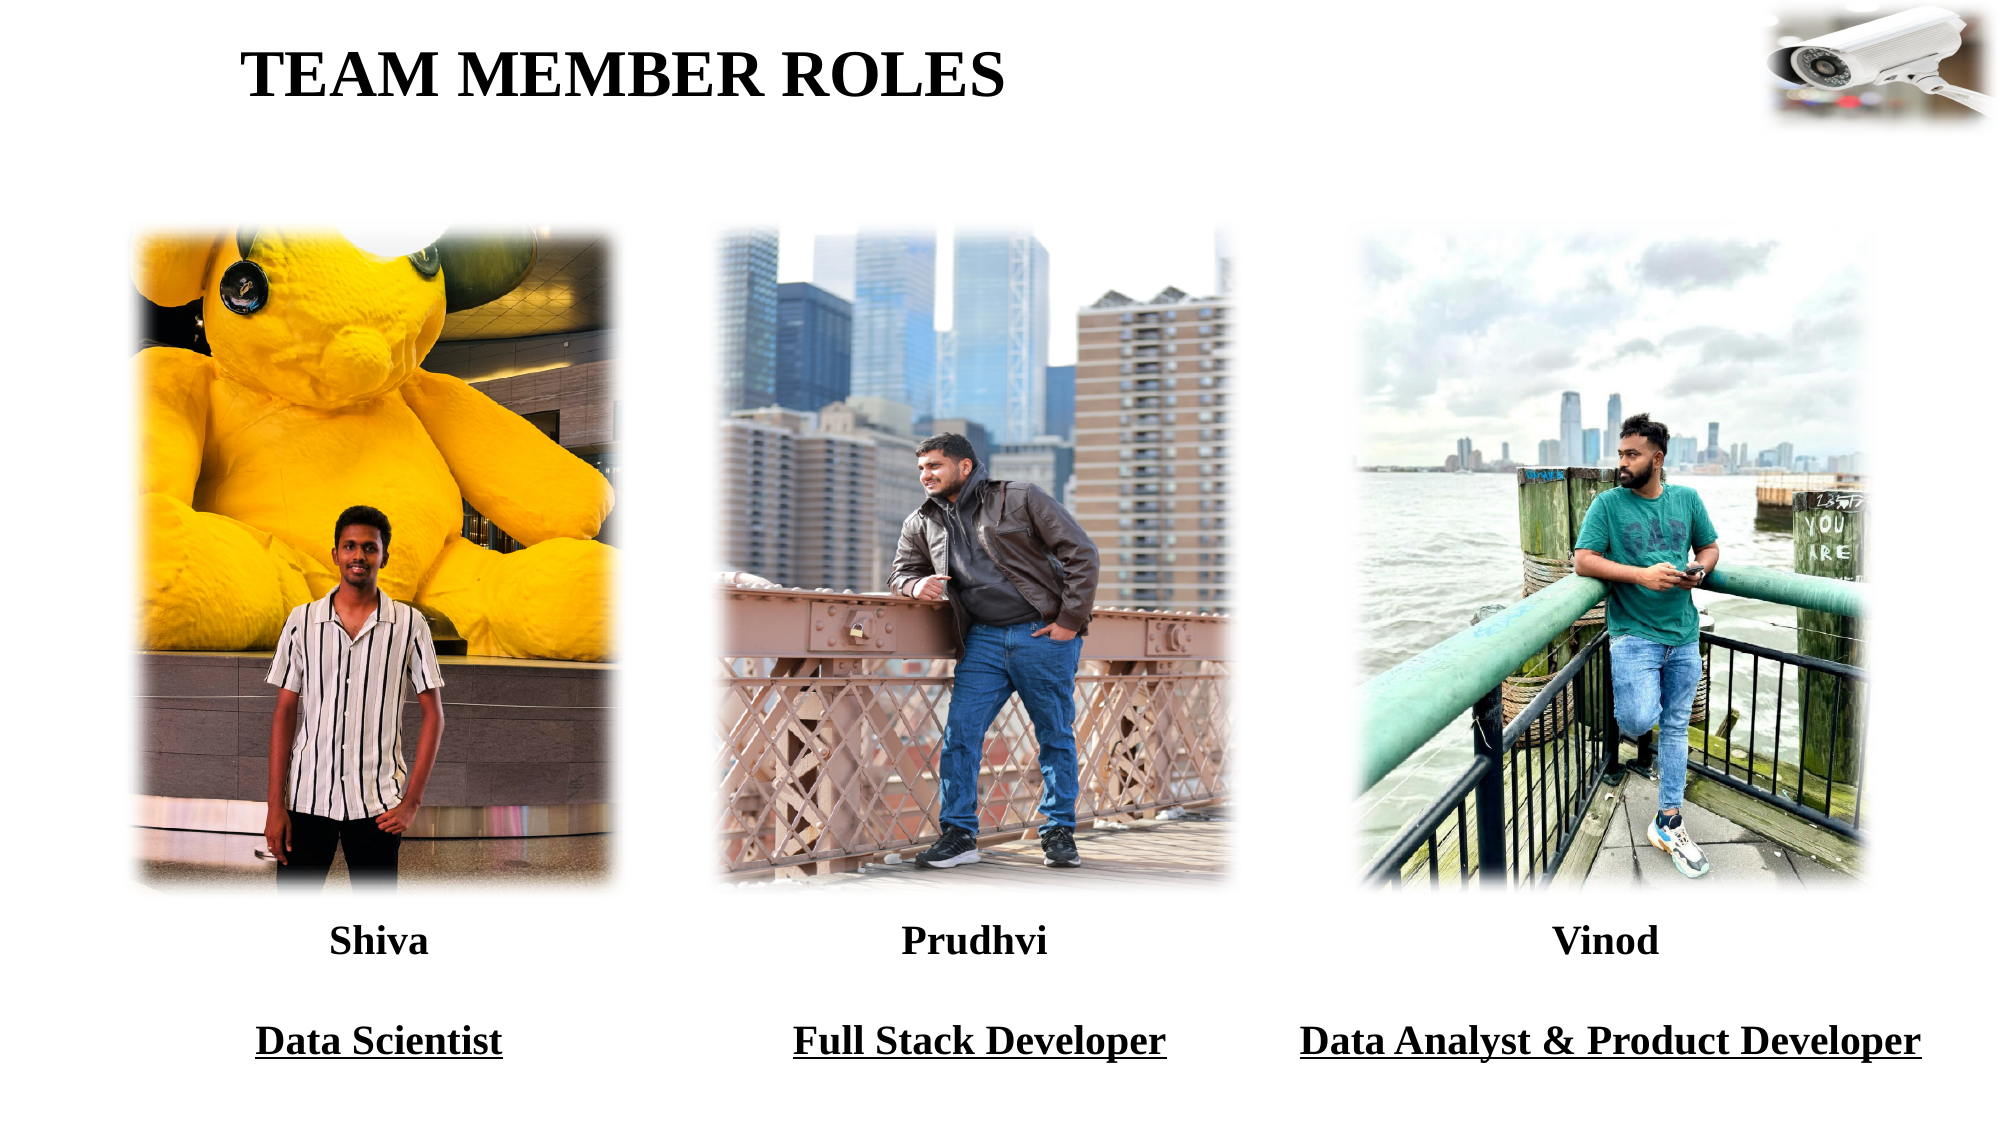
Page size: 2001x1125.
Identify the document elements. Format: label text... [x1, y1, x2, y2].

text_box TEAM MEMBER ROLES [0, 23, 1264, 114]
picture [1345, 218, 1876, 896]
picture [124, 218, 628, 899]
picture [1758, 0, 2000, 138]
picture [636, 248, 1314, 867]
text_box Shiva Data Scientist [225, 905, 533, 1071]
text_box Vinod Data Analyst & Product Developer [1284, 905, 1937, 1071]
text_box Prudhvi Full Stack Developer [763, 905, 1186, 1071]
